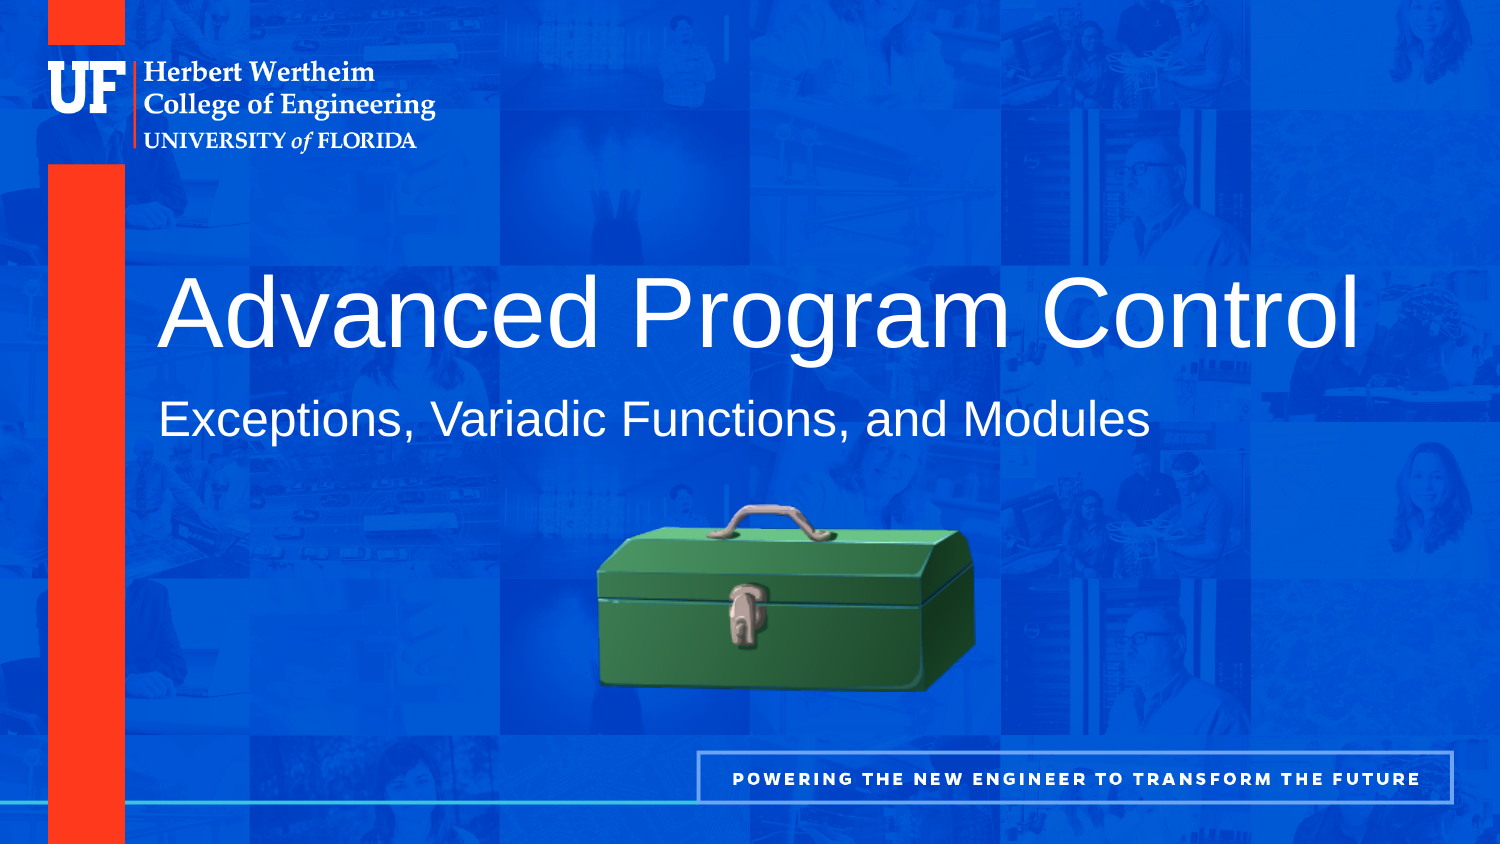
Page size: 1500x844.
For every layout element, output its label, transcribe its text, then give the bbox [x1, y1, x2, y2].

list Exceptions, Variadic Functions, and Modules [142, 378, 1298, 487]
picture [0, 0, 1500, 844]
picture [538, 394, 1034, 693]
title Advanced Program Control [142, 262, 1500, 396]
